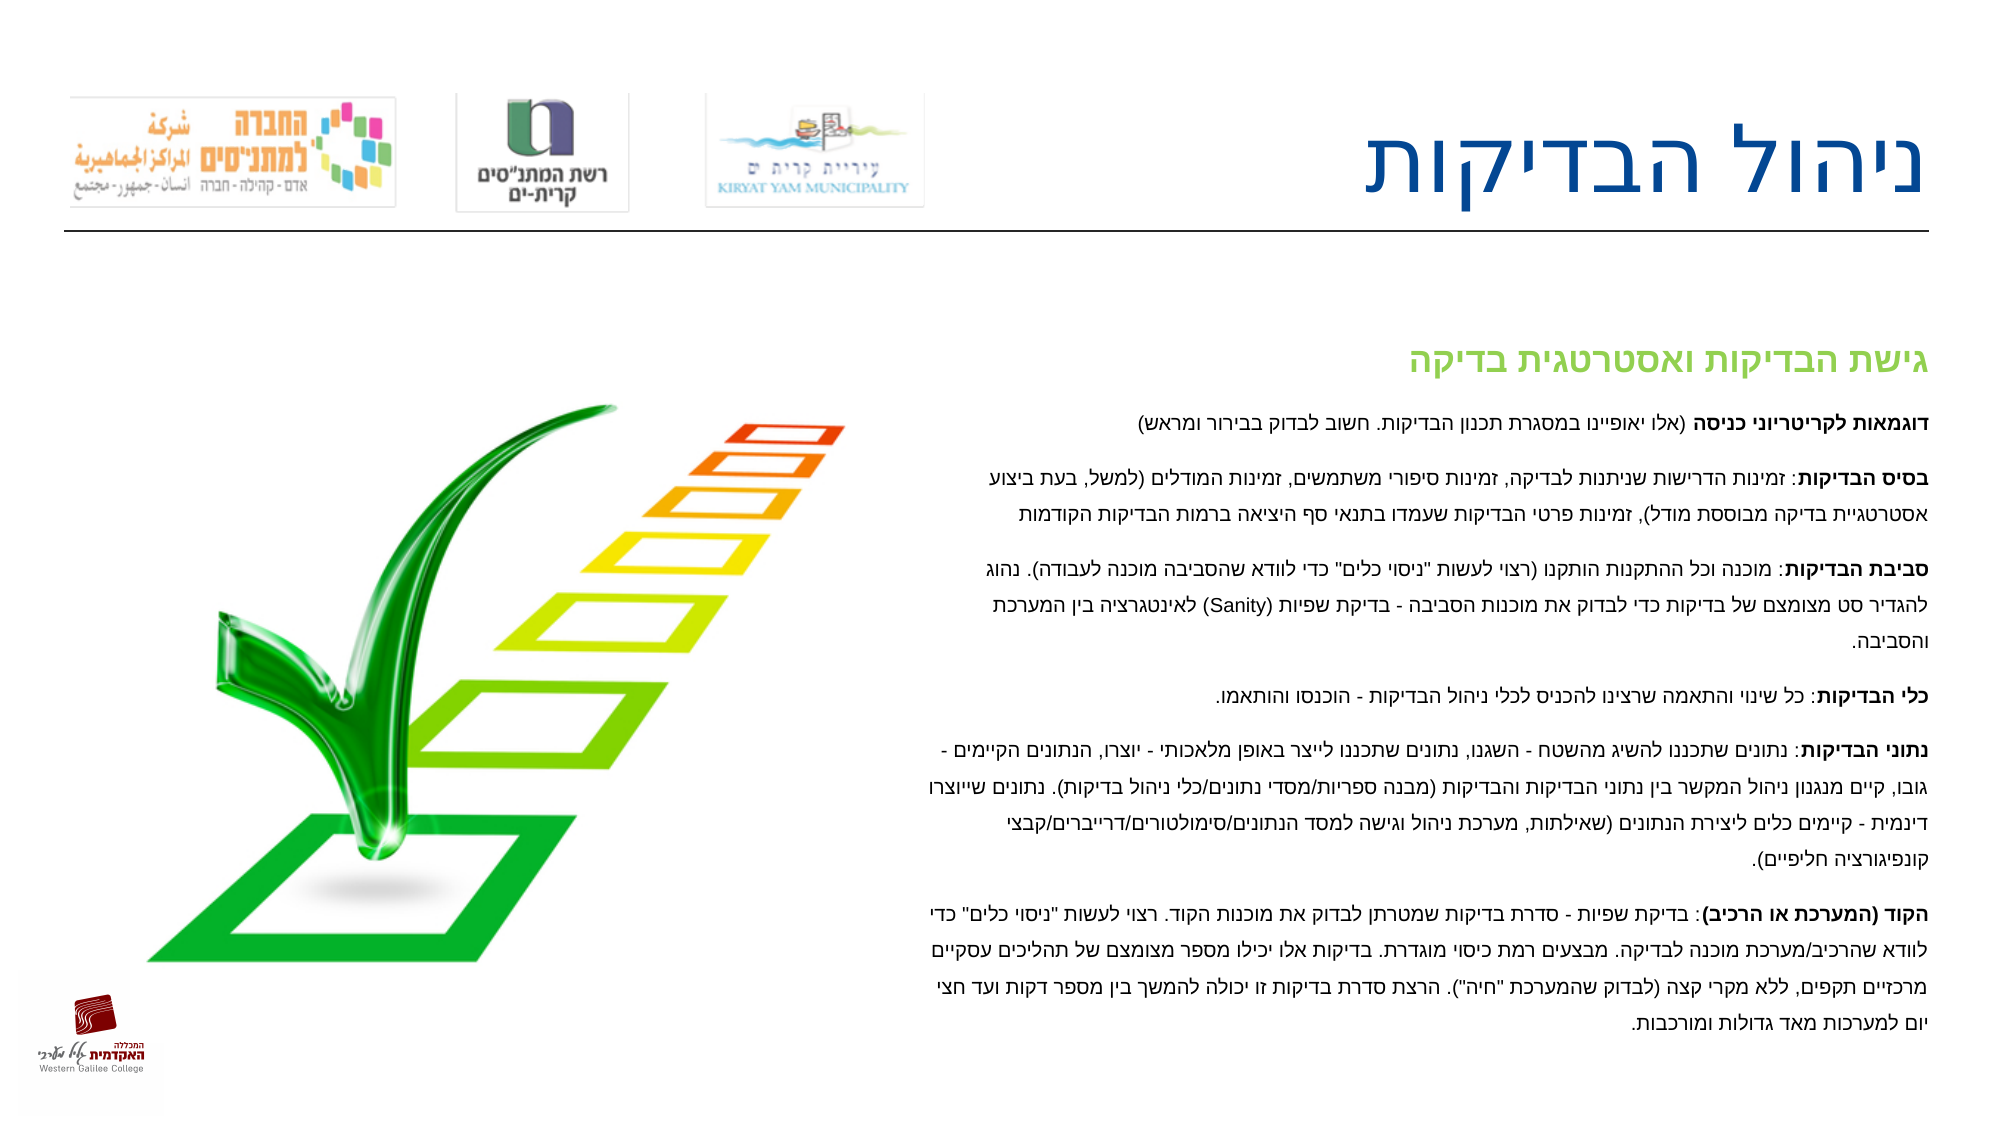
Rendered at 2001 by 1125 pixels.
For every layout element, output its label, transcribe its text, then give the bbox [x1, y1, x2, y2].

picture [70, 93, 925, 213]
text_box גישת הבדיקות ואסטרטגית בדיקה דוגמאות לקריטריוני כניסה (אלו יאופיינו במסגרת תכנון הבדיקות. חשוב לבדוק בבירור ומראש) בסיס הבדיקות: זמינות הדרישות שניתנות לבדיקה, זמינות סיפורי משתמשים, זמינות המודלים (למשל, בעת ביצוע אסטרטגיית בדיקה מבוססת מודל), זמינות פרטי הבדיקות שעמדו בתנאי סף היציאה ברמות הבדיקות הקודמות סביבת הבדיקות: מוכנה וכל ההתקנות הותקנו (רצוי לעשות "ניסוי כלים" כדי לוודא שהסביבה מוכנה לעבודה). נהוג להגדיר סט מצומצם של בדיקות כדי לבדוק את מוכנות הסביבה - בדיקת שפיות (Sanity) לאינטגרציה בין המערכת והסביבה. כלי הבדיקות: כל שינוי והתאמה שרצינו להכניס לכלי ניהול הבדיקות - הוכנסו והותאמו. נתוני הבדיקות: נתונים שתכננו להשיג מהשטח - השגנו, נתונים שתכננו לייצר באופן מלאכותי - יוצרו, הנתונים הקיימים - גובו, קיים מנגנון ניהול המקשר בין נתוני הבדיקות והבדיקות (מבנה ספריות/מסדי נתונים/כלי ניהול בדיקות). נתונים שייוצרו דינמית - קיימים כלים ליצירת הנתונים (שאילתות, מערכת ניהול וגישה למסד הנתונים/סימולטורים/דרייברים/קבצי קונפיגורציה חליפיים). הקוד (המערכת או הרכיב): בדיקת שפיות - סדרת בדיקות שמטרתן לבדוק את מוכנות הקוד. רצוי לעשות "ניסוי כלים" כדי לוודא שהרכיב/מערכת מוכנה לבדיקה. מבצעים רמת כיסוי מוגדרת. בדיקות אלו יכילו מספר מצומצם של תהליכים עסקיים מרכזיים תקפים, ללא מקרי קצה (לבדוק שהמערכת "חיה"). הרצת סדרת בדיקות זו יכולה להמשך בין מספר דקות ועד חצי יום למערכות מאד גדולות ומורכבות. [924, 309, 1930, 1043]
title ניהול הבדיקות [64, 55, 1930, 221]
picture [18, 309, 866, 1116]
